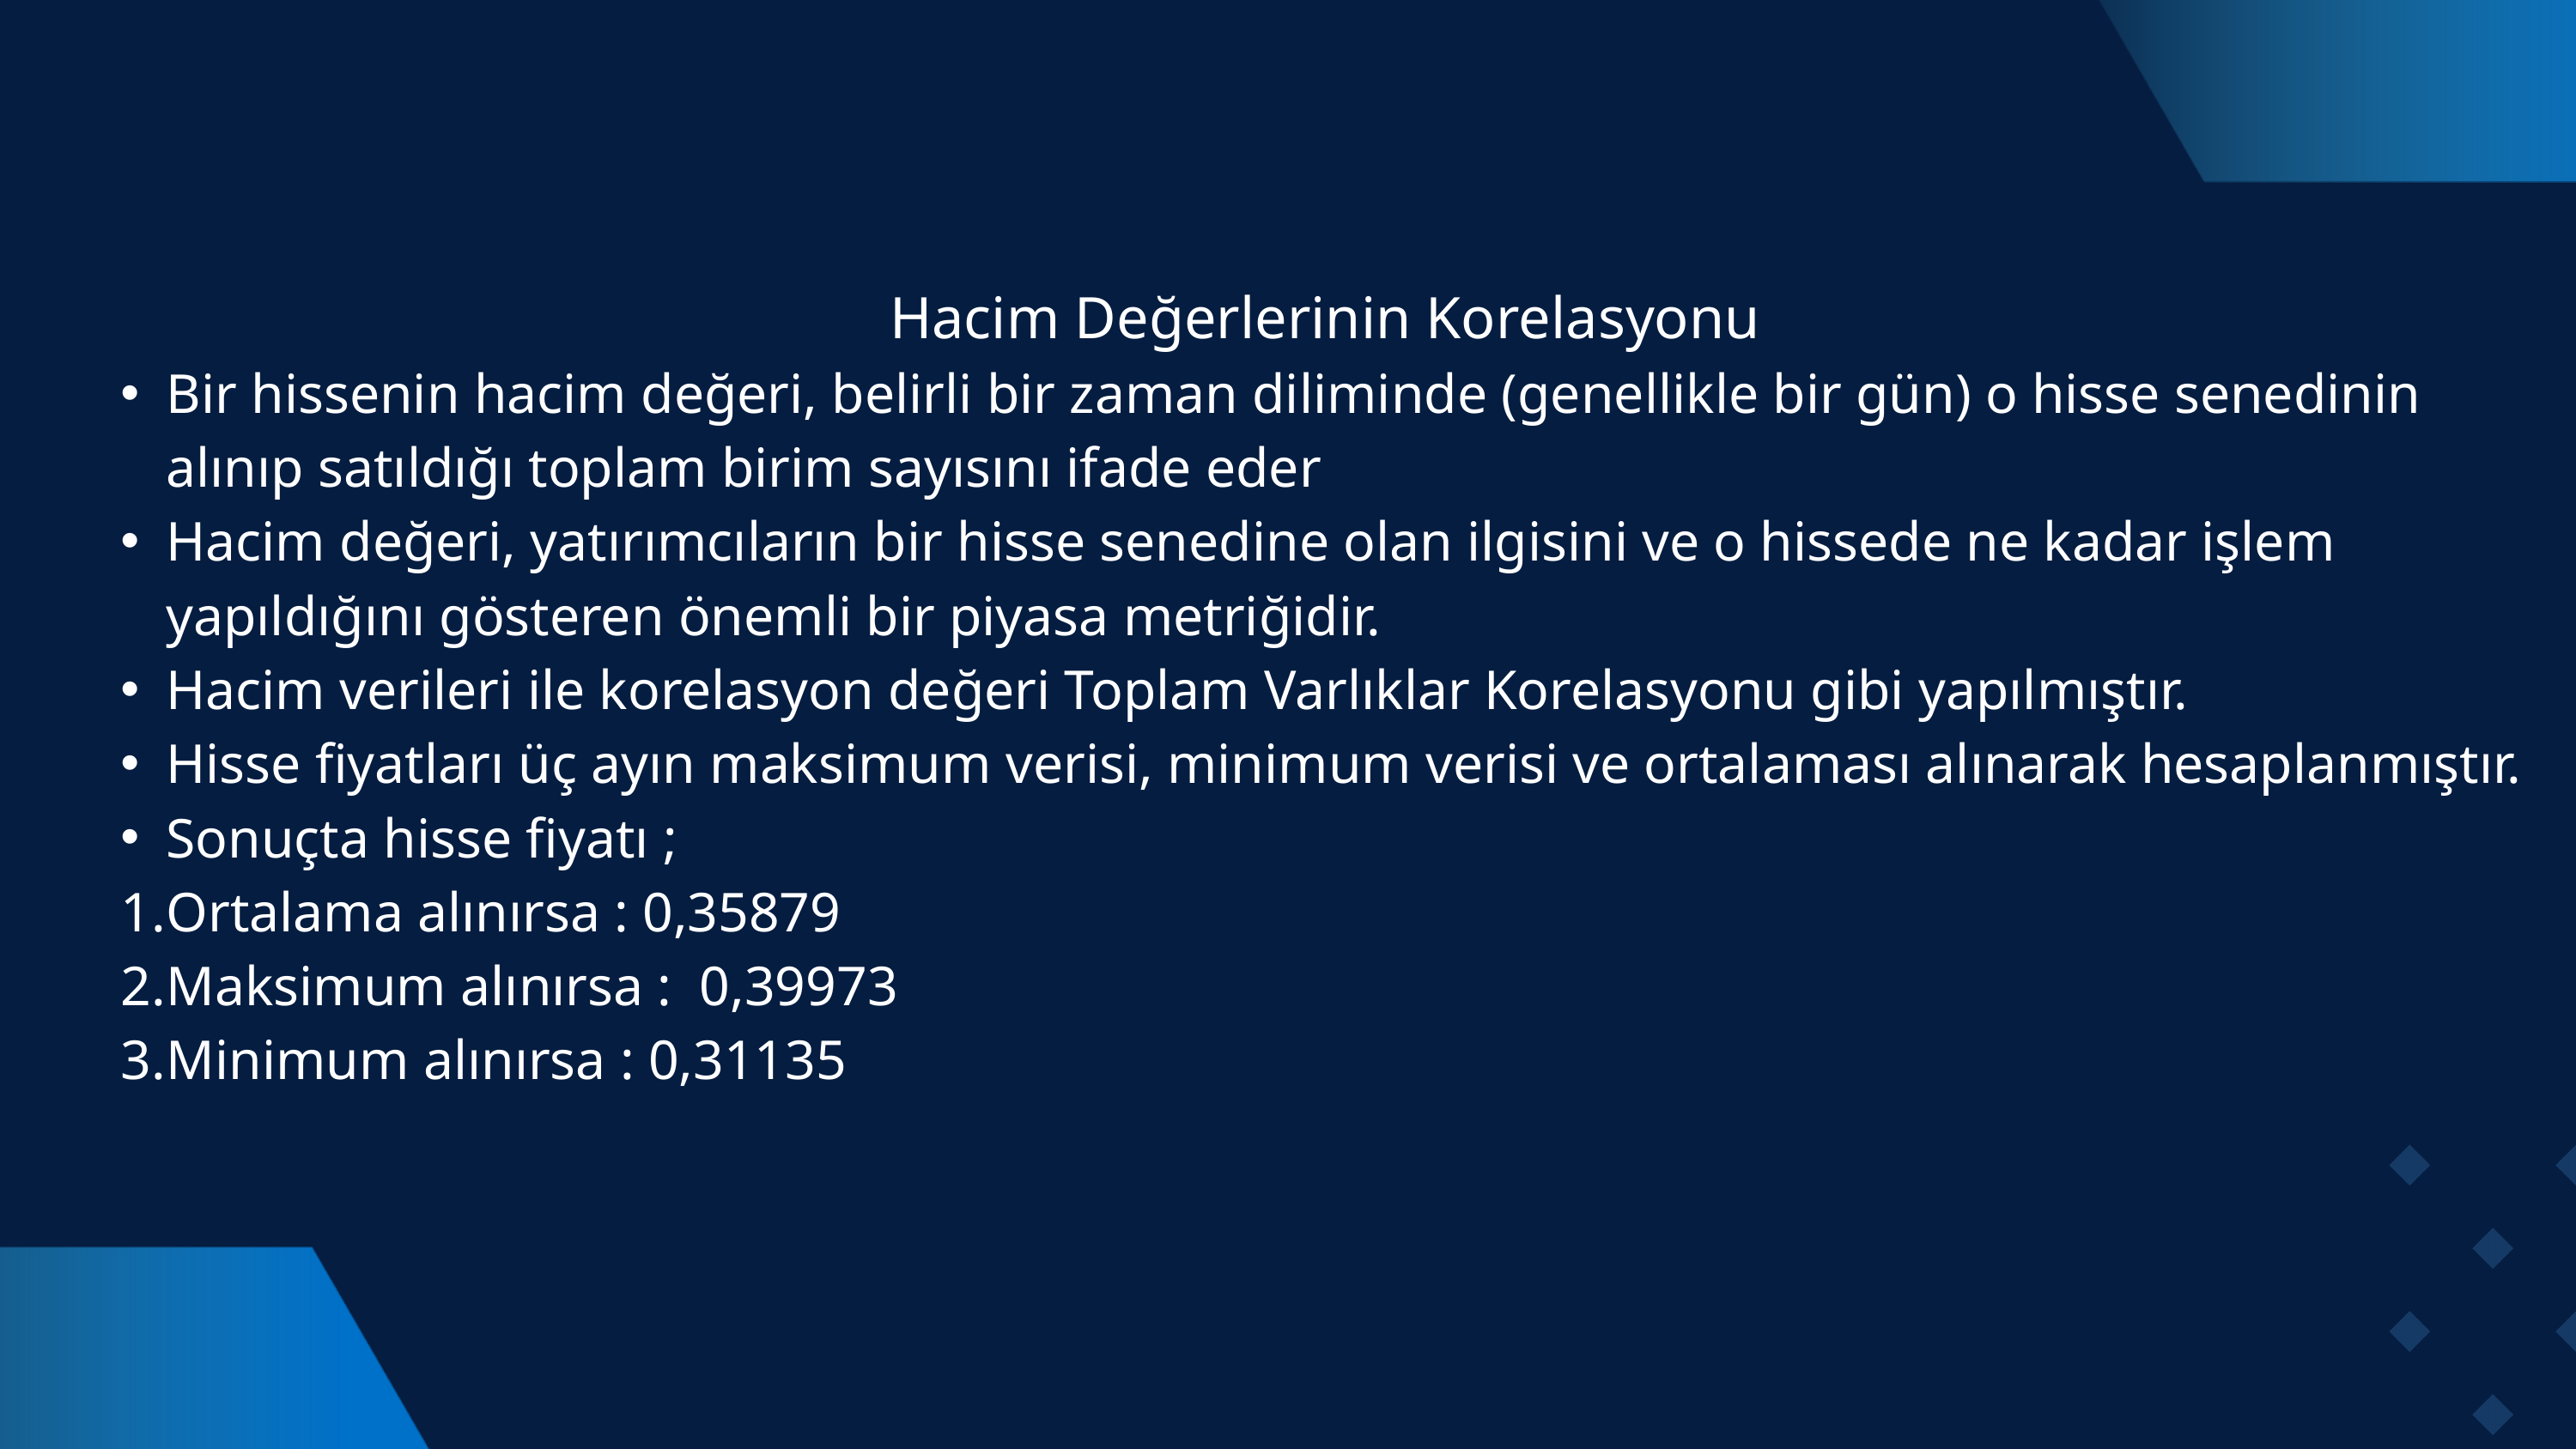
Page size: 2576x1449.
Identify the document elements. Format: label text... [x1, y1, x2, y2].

text_box Hacim Değerlerinin Korelasyonu Bir hissenin hacim değeri, belirli bir zaman diliminde (genellikle bir gün) o hisse senedinin alınıp satıldığı toplam birim sayısını ifade eder Hacim değeri, yatırımcıların bir hisse senedine olan ilgisini ve o hissede ne kadar işlem yapıldığını gösteren önemli bir piyasa metriğidir. Hacim verileri ile korelasyon değeri Toplam Varlıklar Korelasyonu gibi yapılmıştır. Hisse fiyatları üç ayın maksimum verisi, minimum verisi ve ortalaması alınarak hesaplanmıştır. Sonuçta hisse fiyatı ; Ortalama alınırsa : 0,35879 Maksimum alınırsa : 0,39973 Minimum alınırsa : 0,31135 [75, 270, 2576, 1091]
text_box [2389, 1144, 2576, 1449]
text_box [0, 1246, 540, 1449]
text_box [1976, 0, 2576, 183]
